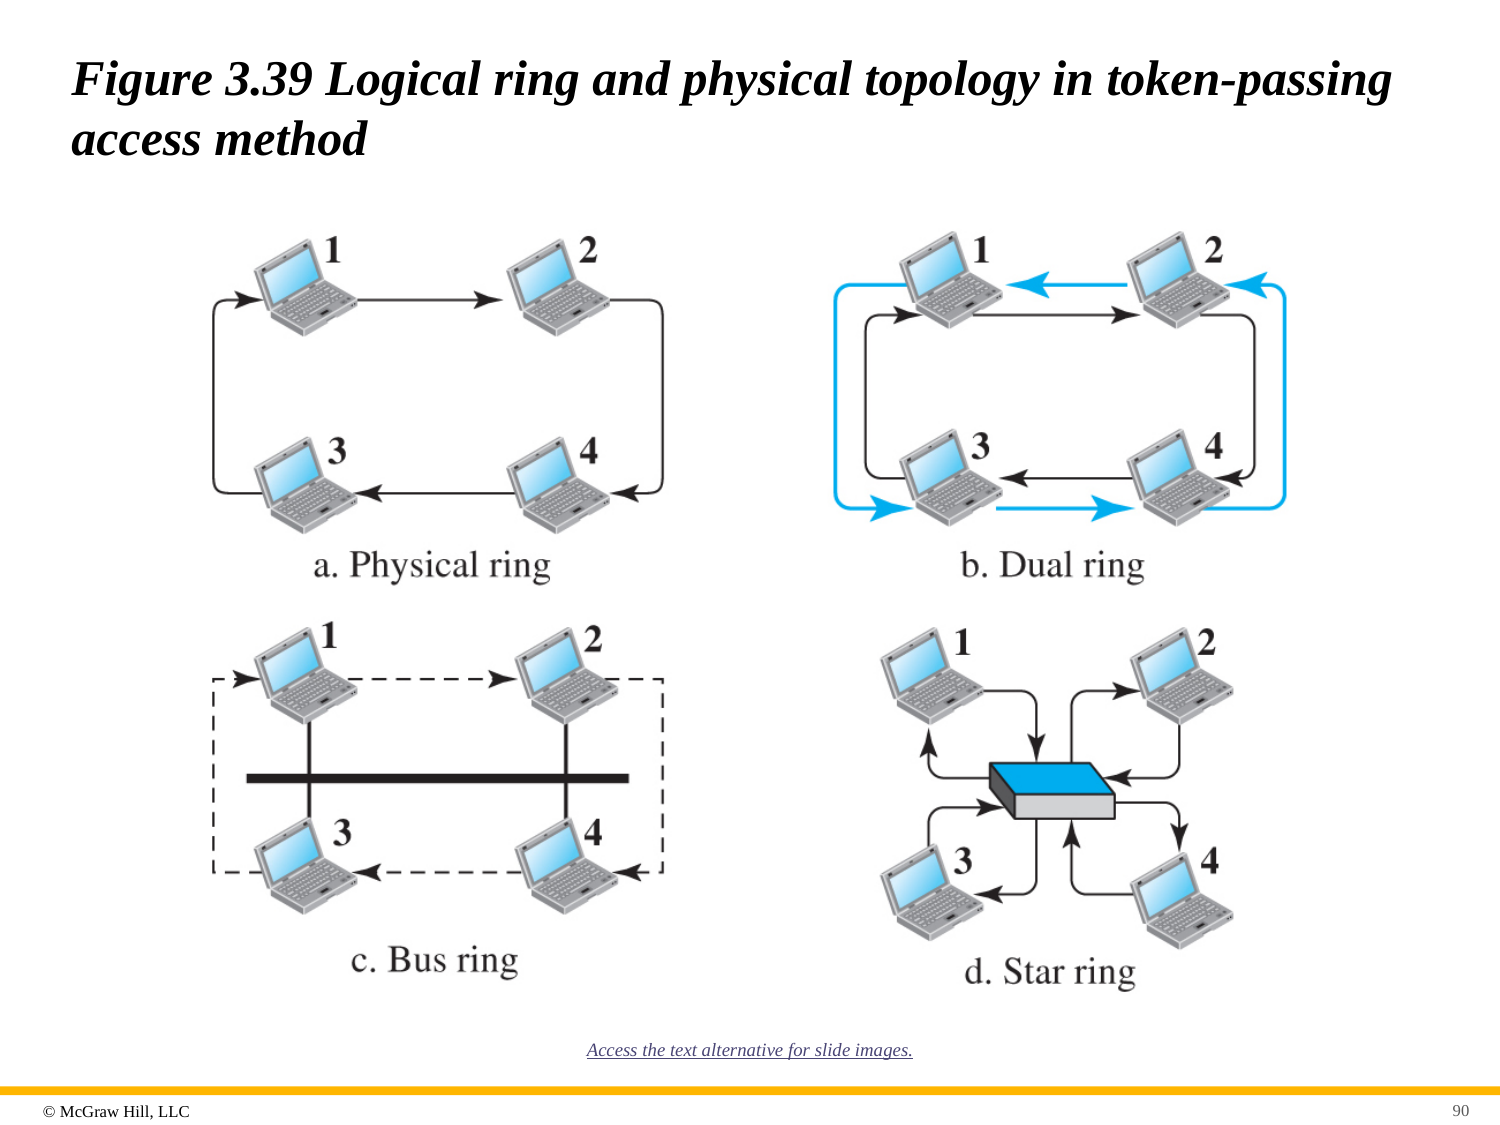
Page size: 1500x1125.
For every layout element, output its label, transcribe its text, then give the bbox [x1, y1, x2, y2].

title Figure 3.39 Logical ring and physical topology in token-passing access method [56, 50, 1444, 162]
slide_number 90 [1418, 1096, 1477, 1123]
list Access the text alternative for slide images. [525, 1033, 975, 1066]
picture [209, 228, 1290, 1000]
